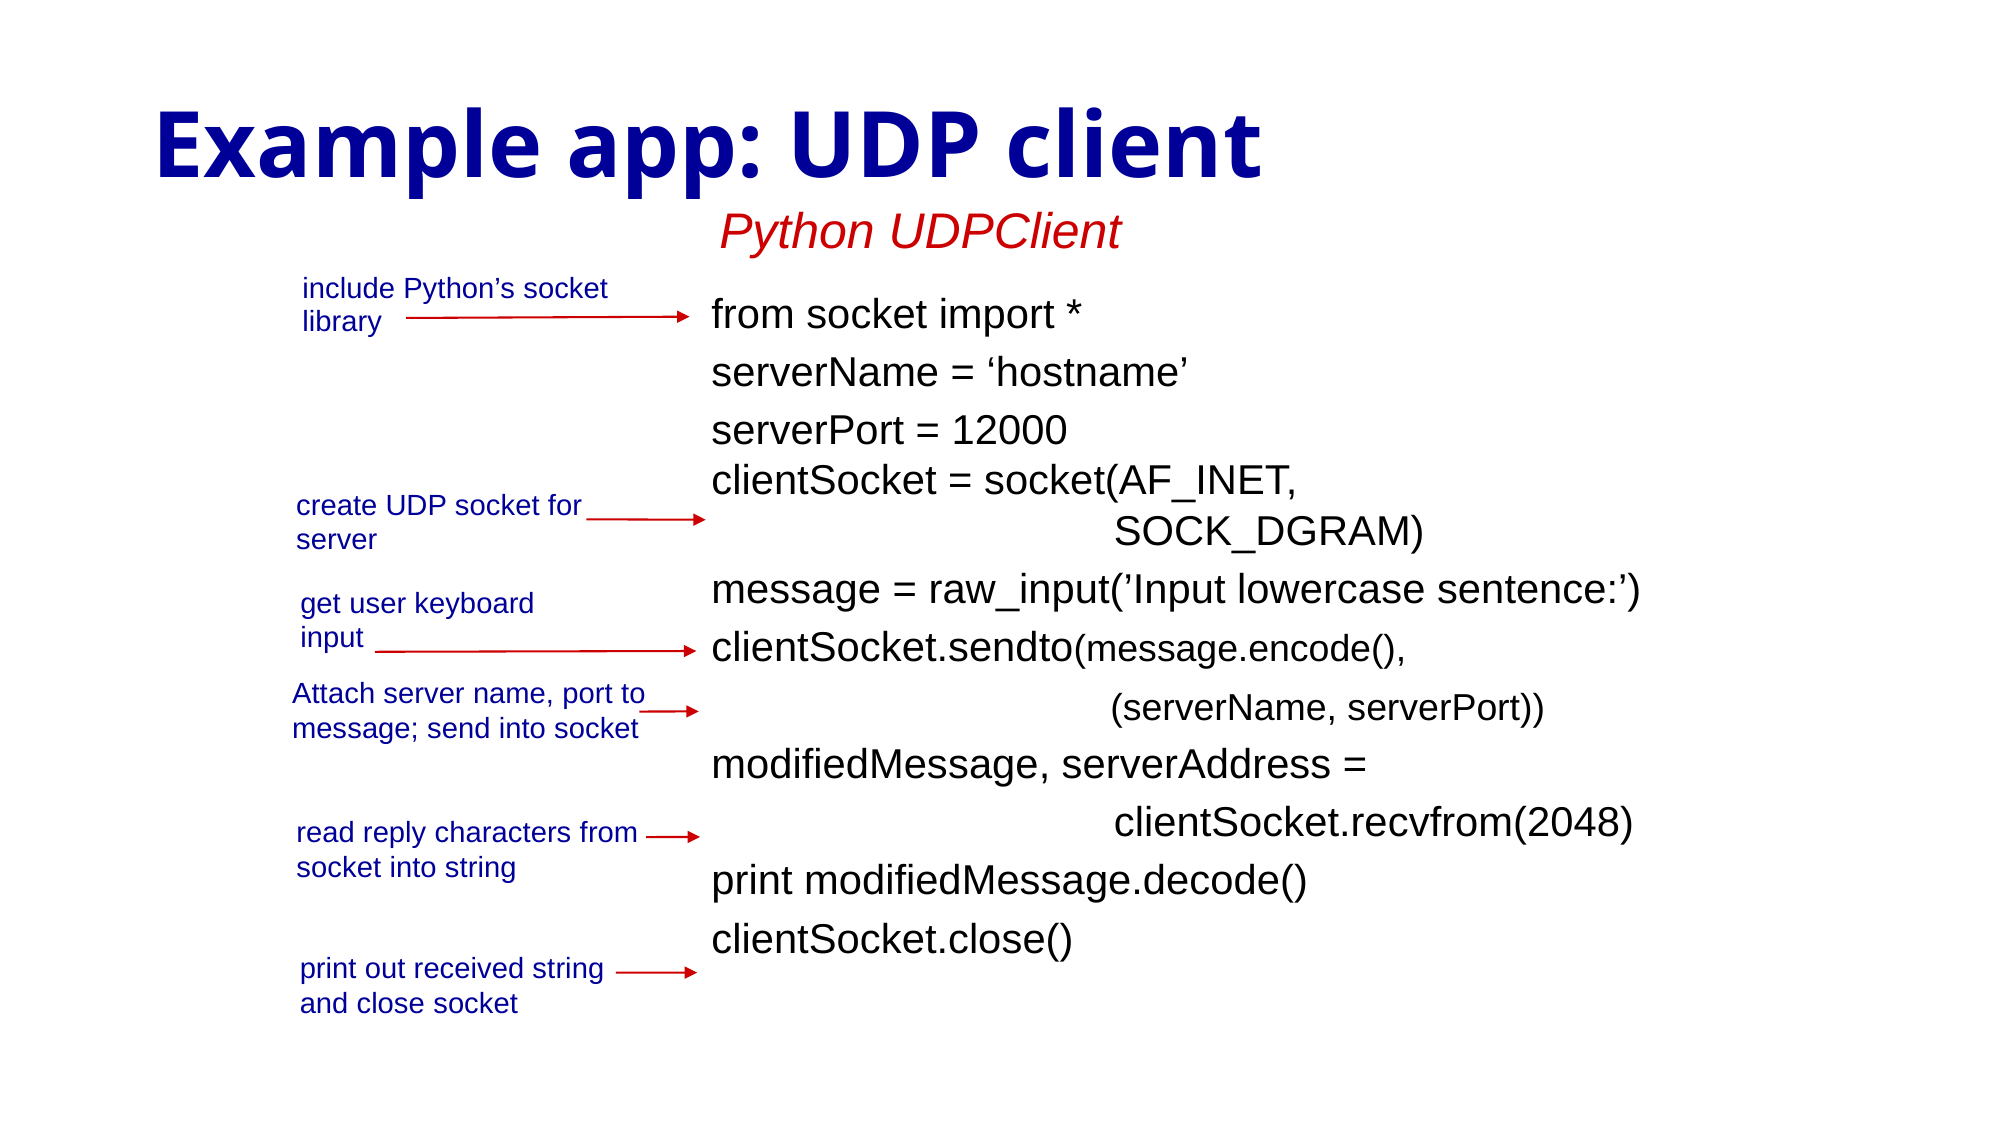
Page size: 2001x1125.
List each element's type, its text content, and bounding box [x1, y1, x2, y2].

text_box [224, 787, 701, 892]
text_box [285, 579, 697, 662]
text_box from socket import * serverName = ‘hostname’ serverPort = 12000 clientSocket = socket(AF_INET, SOCK_DGRAM) message = raw_input(’Input lowercase sentence:’) clientSocket.sendto(message.encode(), (serverName, serverPort)) modifiedMessage, serverAddress = clientSocket.recvfrom(2048) print modifiedMessage.decode() clientSocket.close() [696, 270, 1657, 969]
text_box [285, 942, 698, 1029]
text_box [281, 478, 706, 565]
title Example app: UDP client [137, 74, 1863, 221]
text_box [277, 666, 699, 753]
text_box Python UDPClient [704, 191, 1137, 267]
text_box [287, 263, 690, 346]
